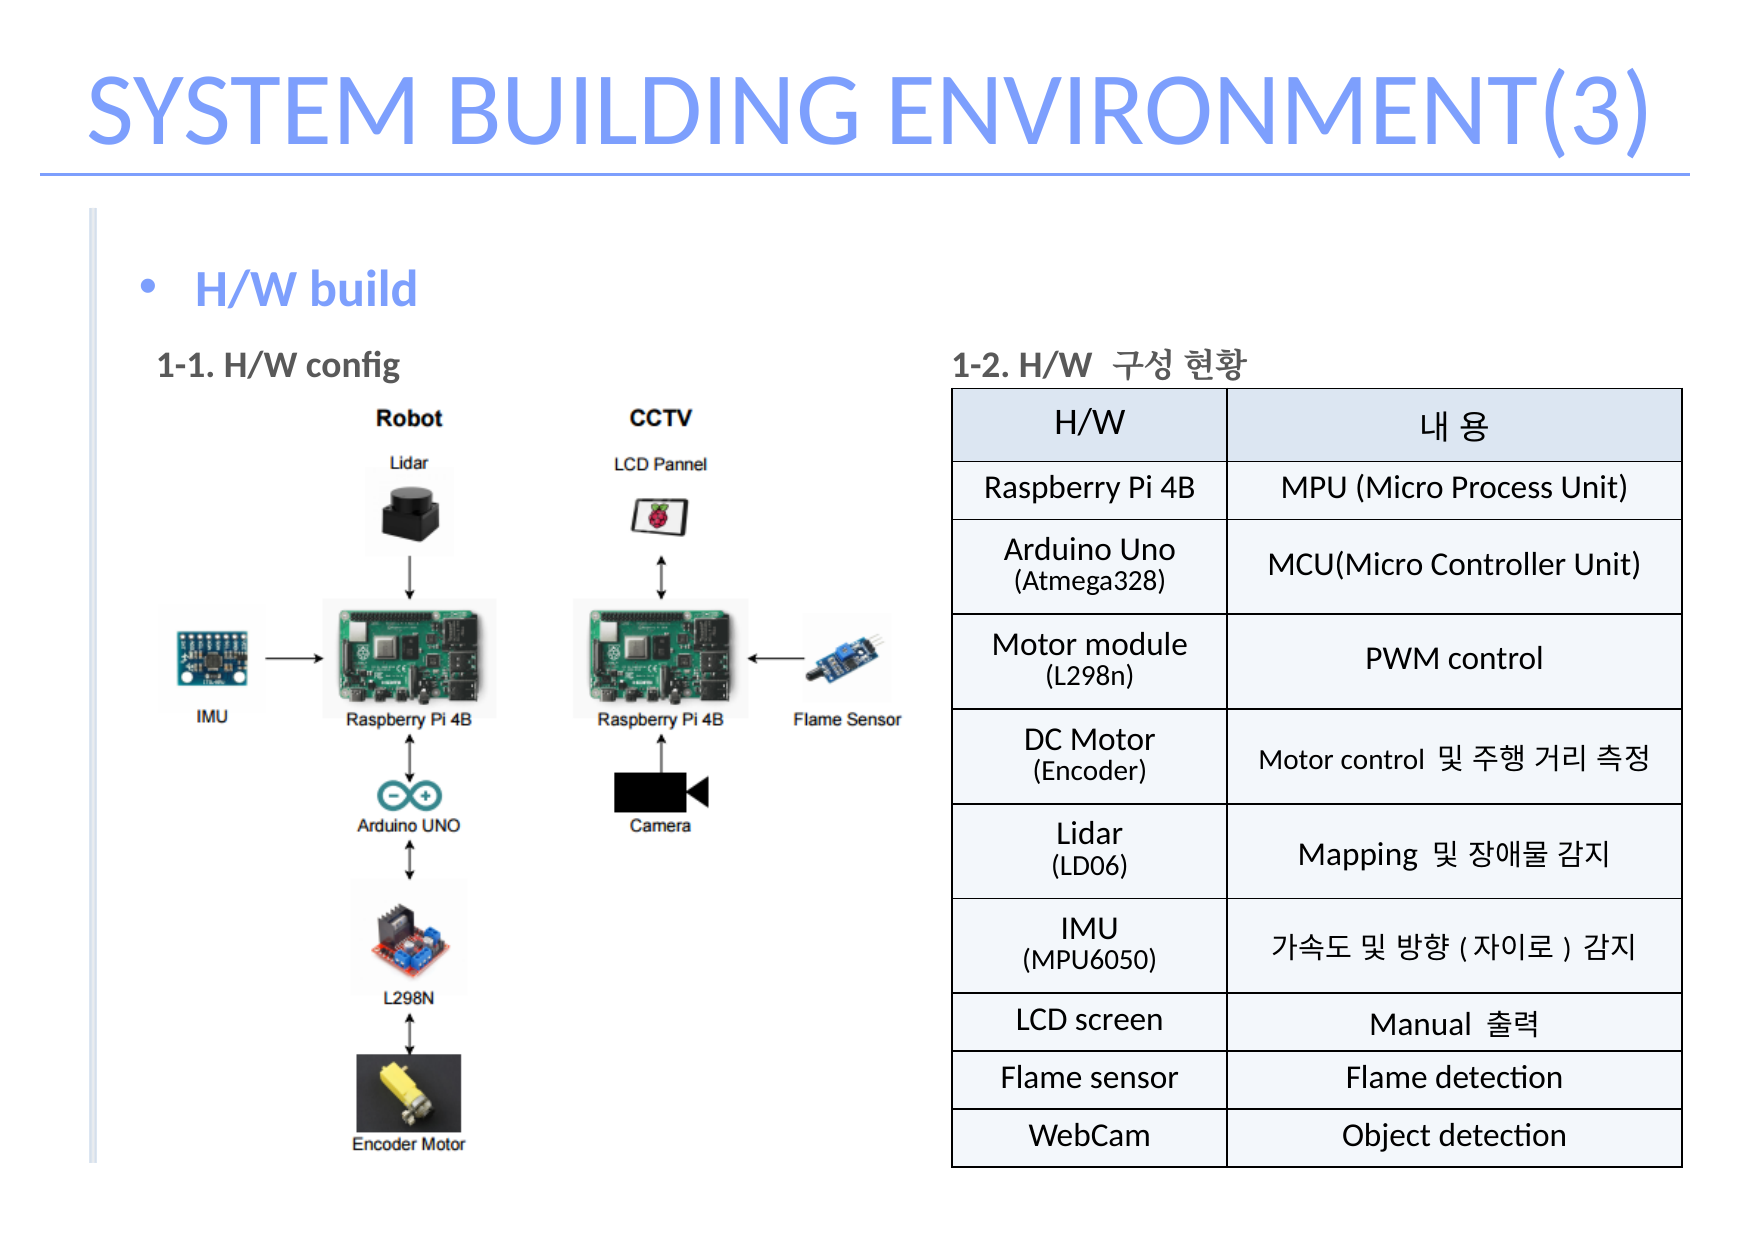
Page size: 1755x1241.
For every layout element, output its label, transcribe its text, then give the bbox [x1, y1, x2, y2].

table_cell MCU(Micro Controller Unit) [1228, 520, 1681, 613]
table_cell 가속도 및 방향(자이로) 감지 [1228, 899, 1681, 992]
text_box H/W build 1-1. H/W config 1-2. H/W 구성 현황 [124, 216, 1263, 393]
table_cell Lidar (LD06) [953, 805, 1226, 898]
table_cell WebCam [953, 1110, 1226, 1166]
table_cell Mapping 및 장애물 감지 [1228, 805, 1681, 898]
table_cell PWM control [1228, 615, 1681, 708]
table_cell Flame sensor [953, 1052, 1226, 1108]
text_box SYSTEM BUILDING ENVIRONMENT(3) [71, 32, 1671, 173]
table_cell Motor control 및 주행 거리 측정 [1228, 710, 1681, 803]
table_cell MPU (Micro Process Unit) [1228, 462, 1681, 519]
table_cell IMU (MPU6050) [953, 899, 1226, 992]
table_cell Arduino Uno (Atmega328) [953, 520, 1226, 613]
picture [152, 388, 916, 1168]
table_cell DC Motor (Encoder) [953, 710, 1226, 803]
table_cell Flame detection [1228, 1052, 1681, 1108]
table_header H/W [953, 389, 1226, 461]
table_cell Motor module (L298n) [953, 615, 1226, 708]
table_cell LCD screen [953, 994, 1226, 1050]
table_cell Manual 출력 [1228, 994, 1681, 1050]
table_header 내 용 [1228, 389, 1681, 461]
table_cell Raspberry Pi 4B [953, 462, 1226, 519]
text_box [89, 207, 98, 1164]
table_cell Object detection [1228, 1110, 1681, 1166]
